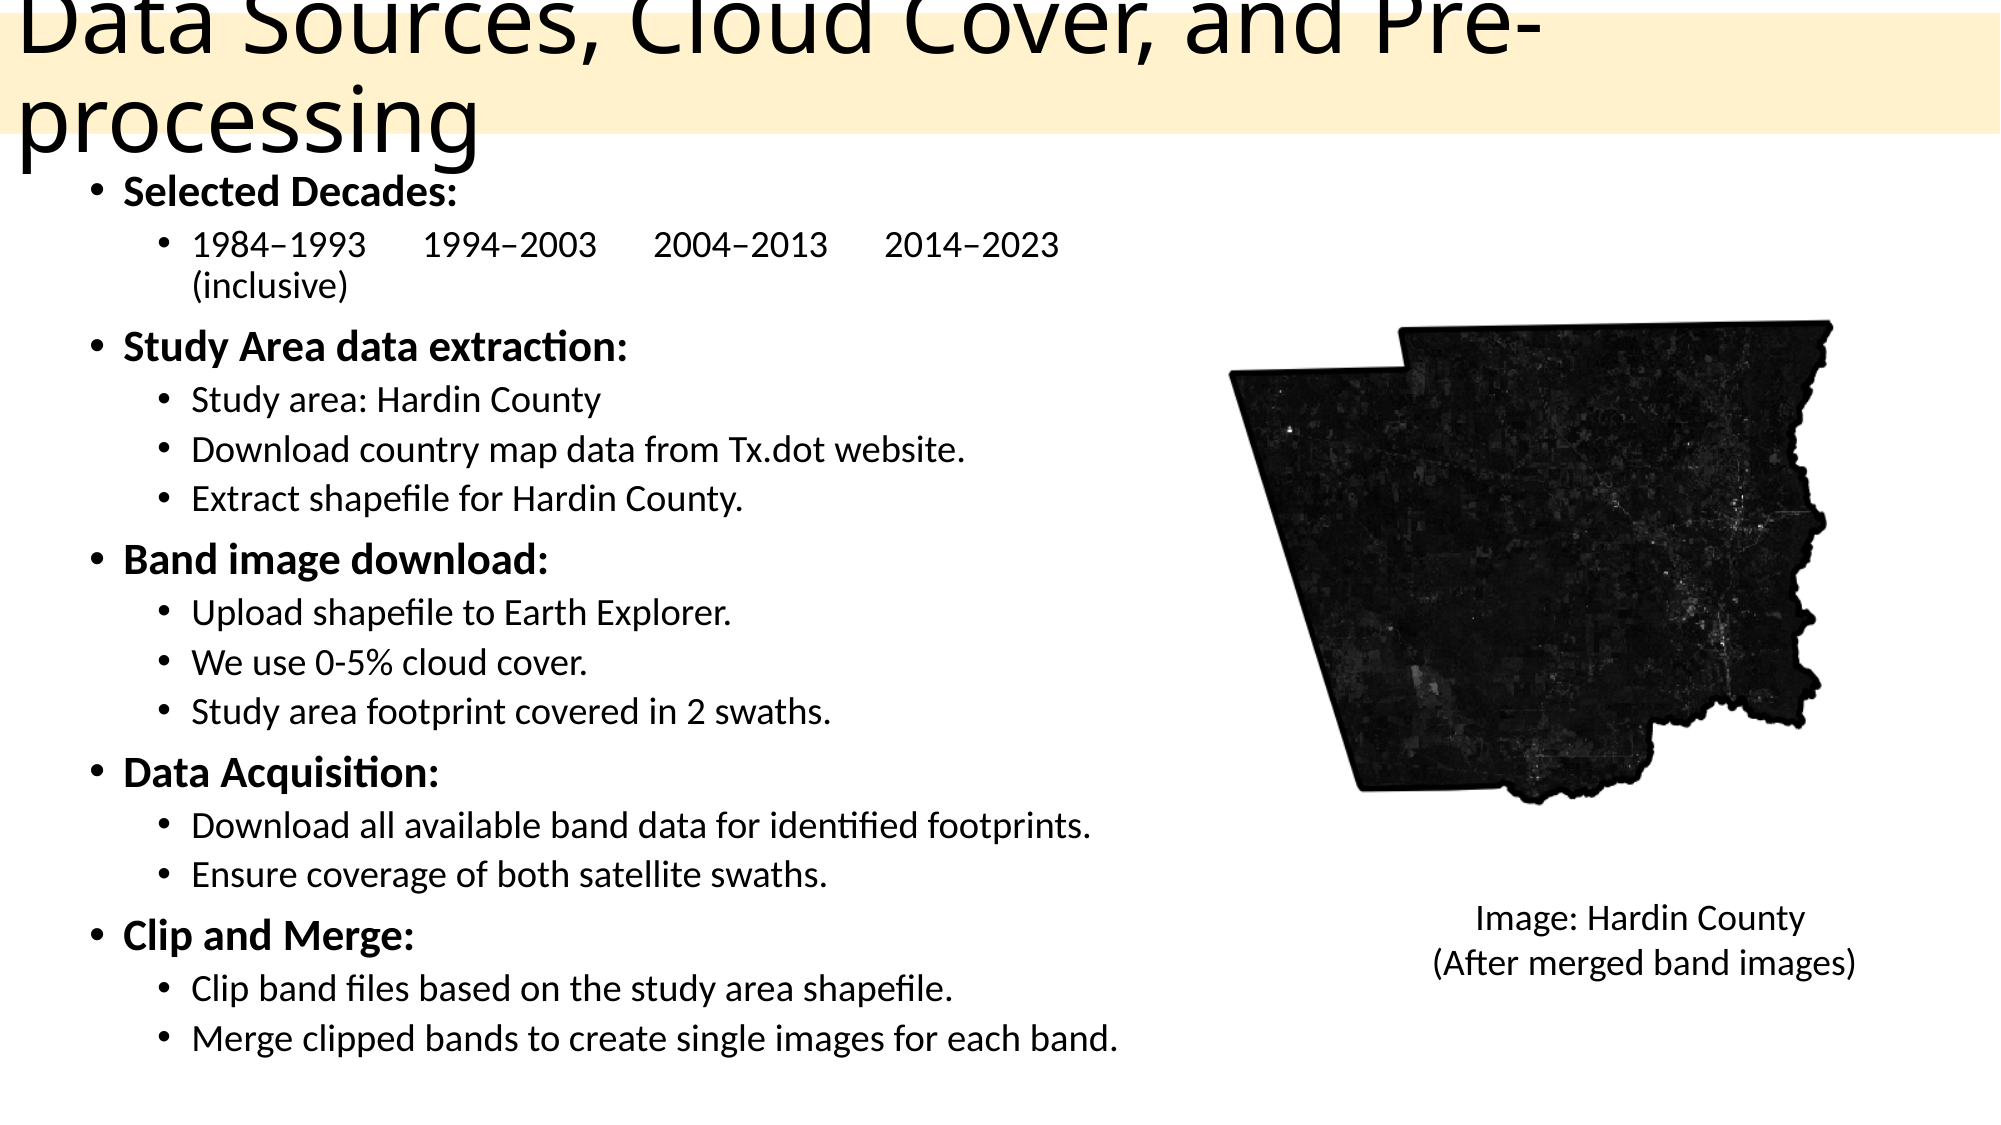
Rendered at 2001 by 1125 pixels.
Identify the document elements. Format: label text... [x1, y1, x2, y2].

title Data Sources, Cloud Cover, and Pre-processing [0, 13, 2000, 134]
picture [1161, 268, 1971, 886]
list Selected Decades: 1984–1993 1994–2003 2004–2013 2014–2023 (inclusive) Study Area data extraction: Study area: Hardin County Download country map data from Tx.dot website. Extract shapefile for Hardin County. Band image download: Upload shapefile to Earth Explorer. We use 0-5% cloud cover. Study area footprint covered in 2 swaths. Data Acquisition: Download all available band data for identified footprints. Ensure coverage of both satellite swaths. Clip and Merge: Clip band files based on the study area shapefile. Merge clipped bands to create single images for each band. [74, 160, 1162, 1077]
text_box Image: Hardin County (After merged band images) [1413, 886, 1877, 990]
